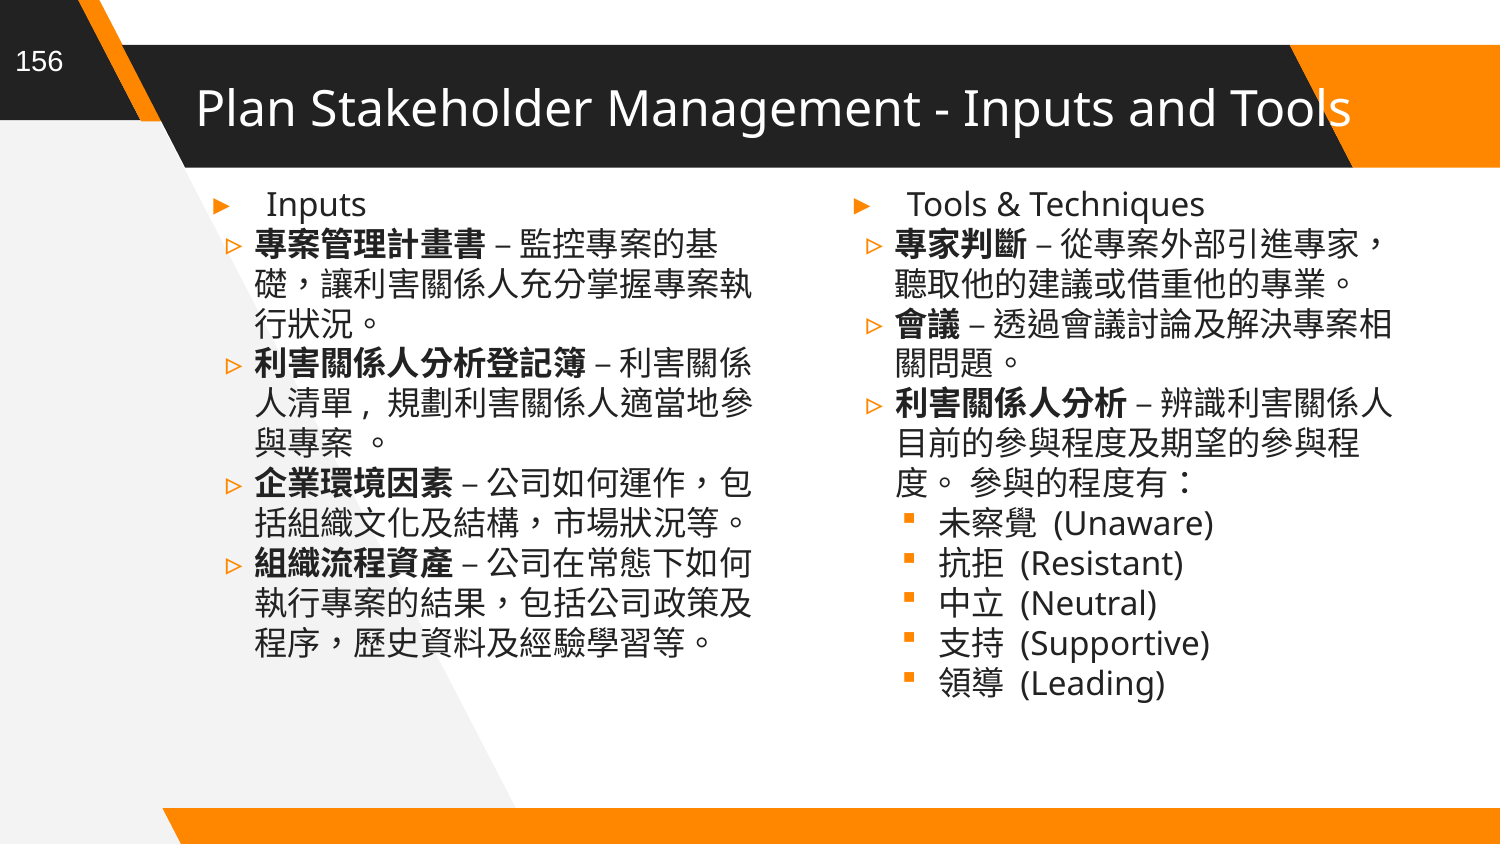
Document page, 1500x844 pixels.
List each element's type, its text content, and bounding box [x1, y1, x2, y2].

list Tools & Techniques 專家判斷 – 從專案外部引進專家，聽取他的建議或借重他的專業。 會議 – 透過會議討論及解決專案相關問題。 利害關係人分析 – 辨識利害關係人目前的參與程度及期望的參與程度。 參與的程度有： 未察覺 (Unaware) 抗拒 (Resistant) 中立 (Neutral) 支持 (Supportive) 領導 (Leading) [821, 167, 1426, 749]
list Inputs 專案管理計畫書 – 監控專案的基礎，讓利害關係人充分掌握專案執行狀況。 利害關係人分析登記簿 – 利害關係人清單, 規劃利害關係人適當地參與專案 。 企業環境因素 – 公司如何運作，包括組織文化及結構，市場狀況等。 組織流程資產 – 公司在常態下如何執行專案的結果，包括公司政策及程序，歷史資料及經驗學習等。 [180, 167, 785, 814]
title Plan Stakeholder Management - Inputs and Tools [180, 44, 1424, 168]
slide_number 156 [0, 0, 98, 121]
